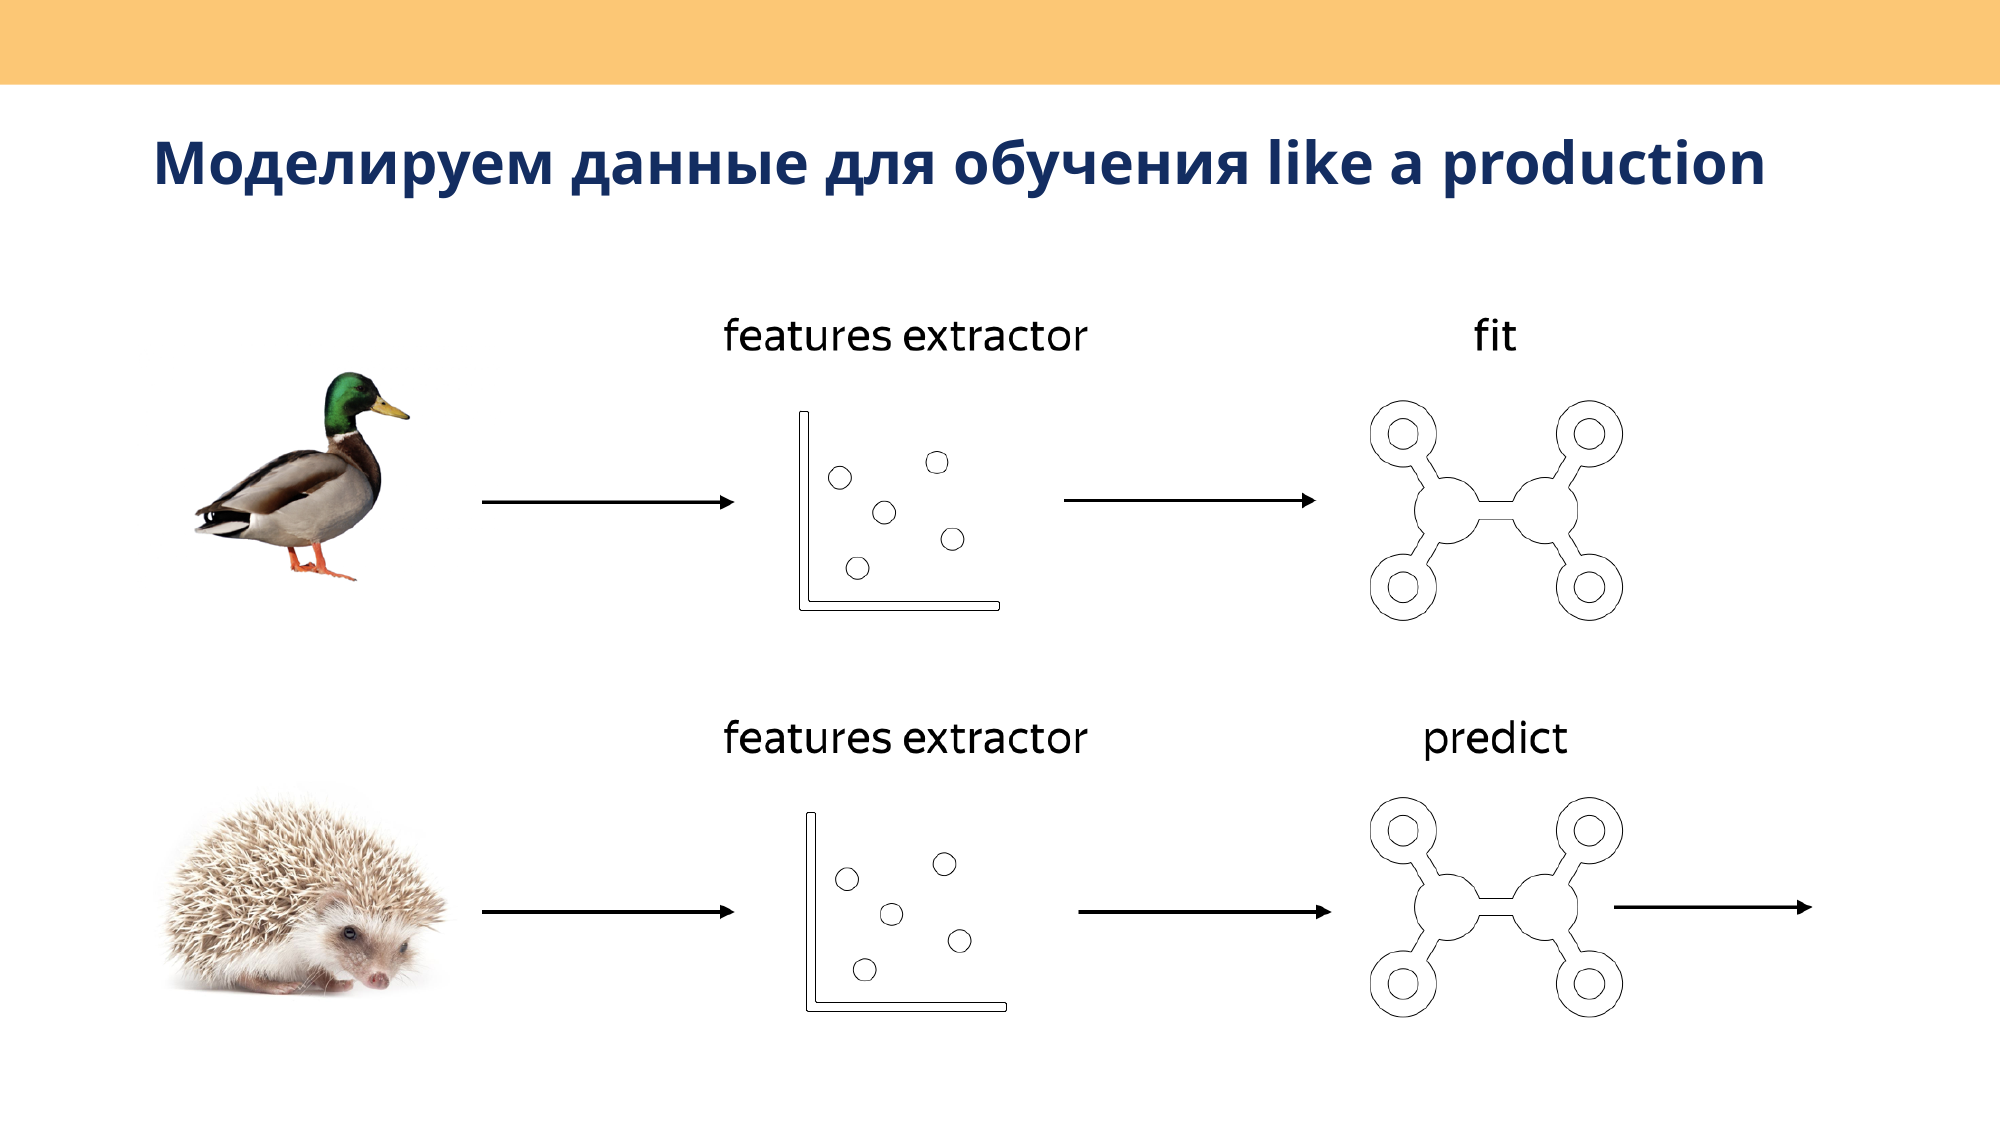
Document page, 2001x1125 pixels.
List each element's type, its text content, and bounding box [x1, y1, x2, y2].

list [137, 303, 1813, 1018]
title Моделируем данные для обучения like a production [137, 59, 1863, 278]
